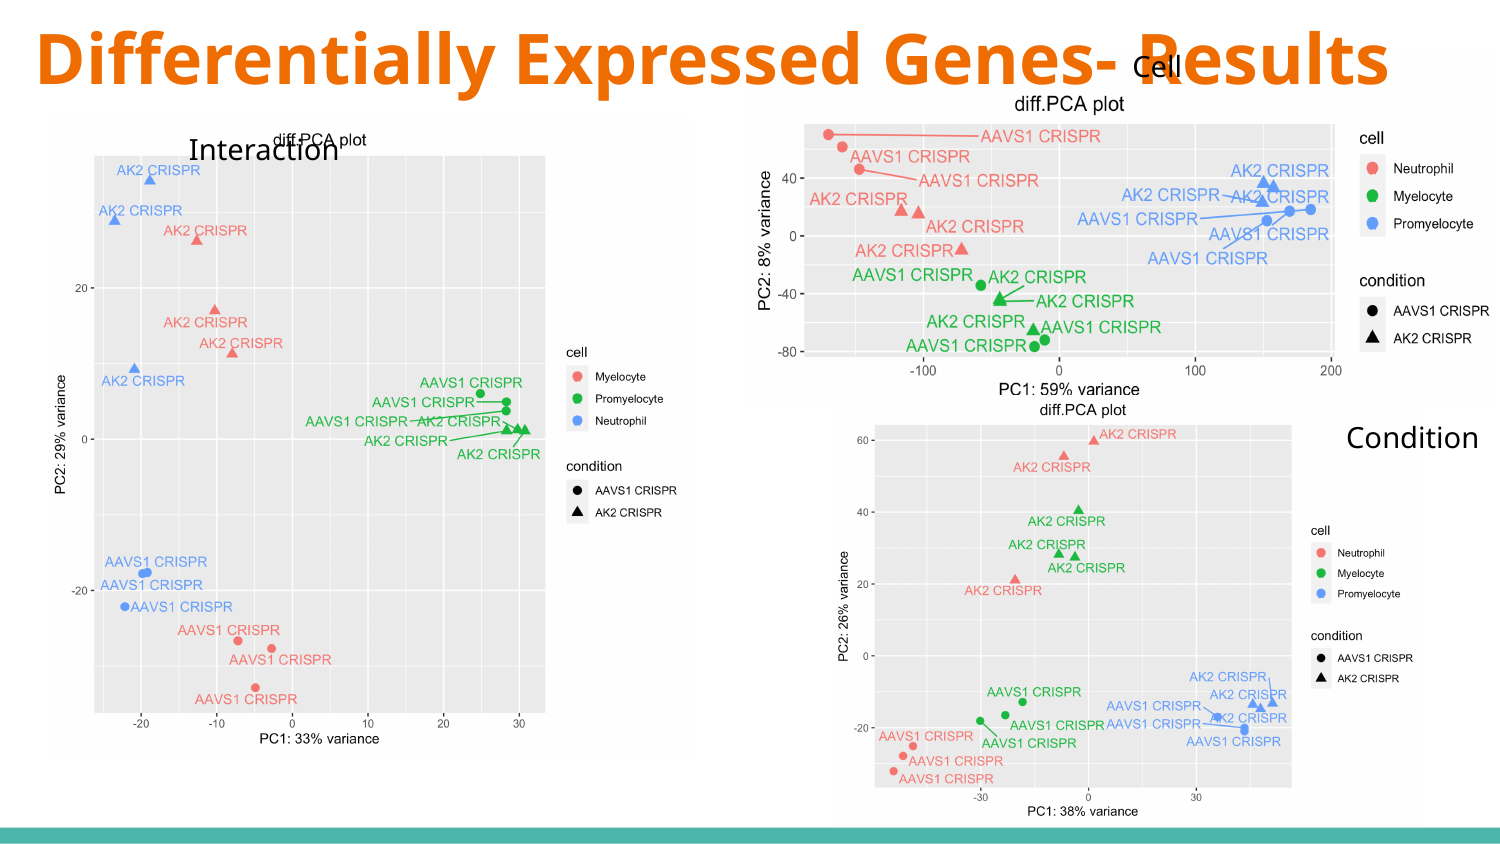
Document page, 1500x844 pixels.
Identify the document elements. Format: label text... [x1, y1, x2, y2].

picture [749, 49, 1492, 827]
text_box Condition [1422, 404, 1500, 470]
title Differentially Expressed Genes- Results [19, 0, 1418, 116]
text_box Interaction [174, 115, 744, 181]
text_box Cell [1117, 33, 1500, 99]
picture [47, 118, 691, 762]
